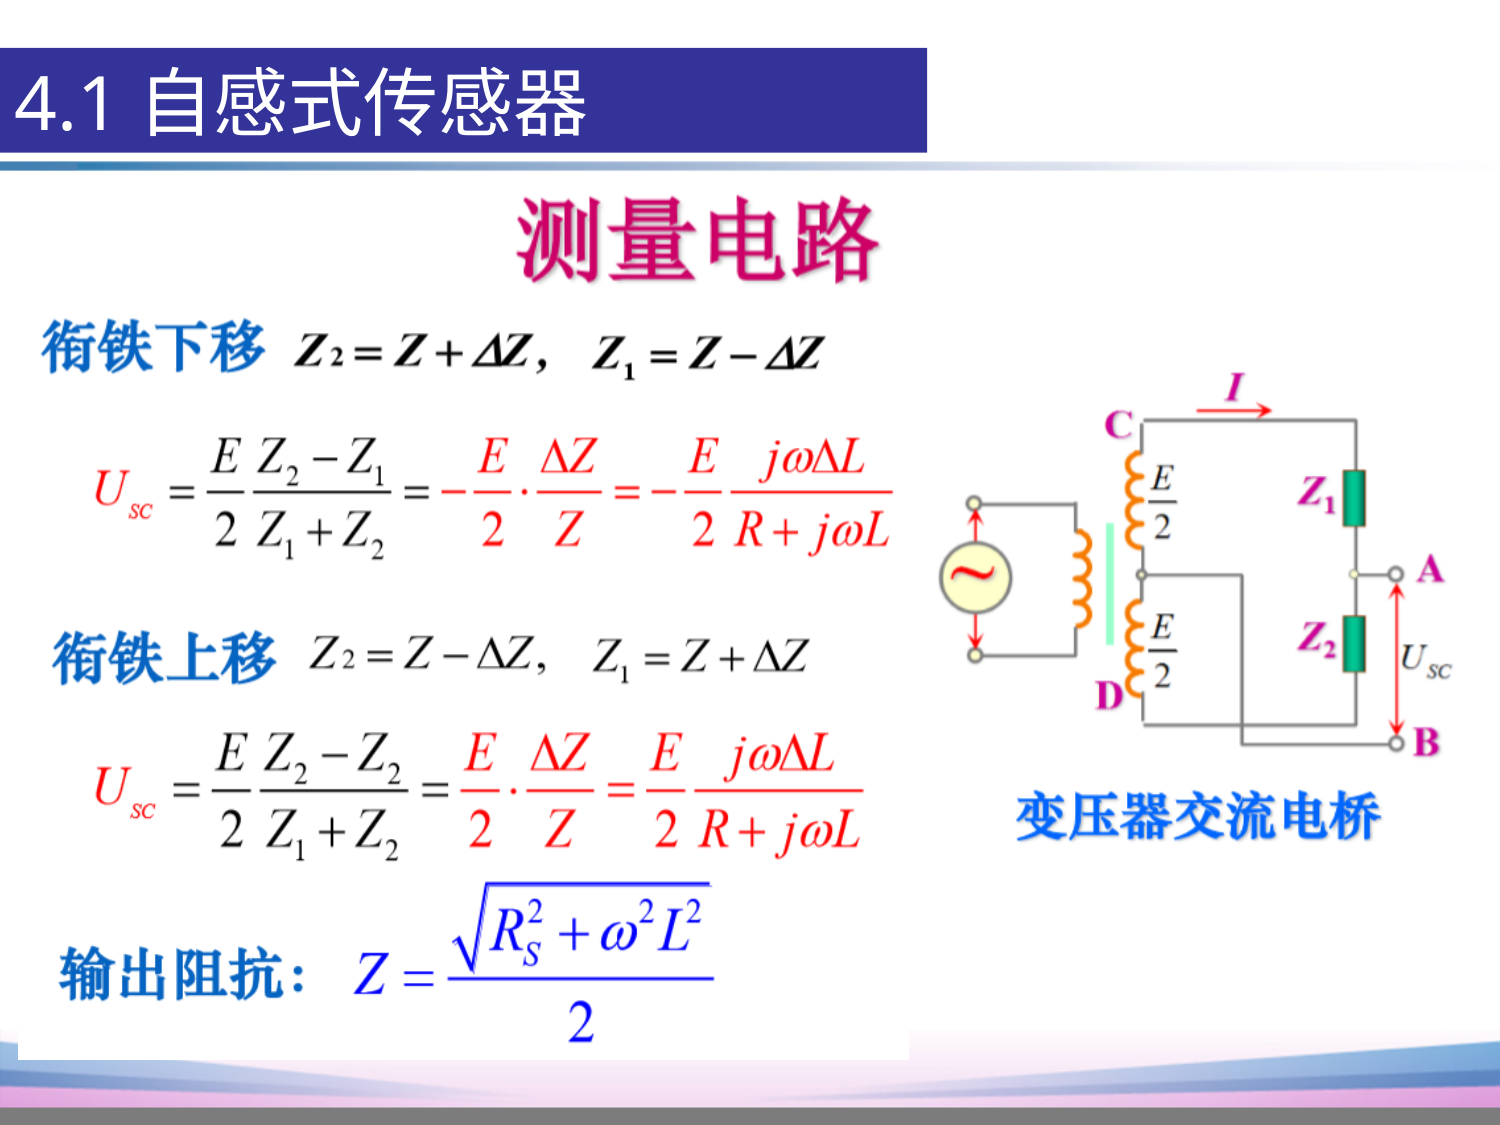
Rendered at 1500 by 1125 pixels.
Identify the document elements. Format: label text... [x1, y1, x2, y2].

picture [0, 0, 1500, 1125]
text_box 4.1自感式传感器 [0, 47, 928, 153]
